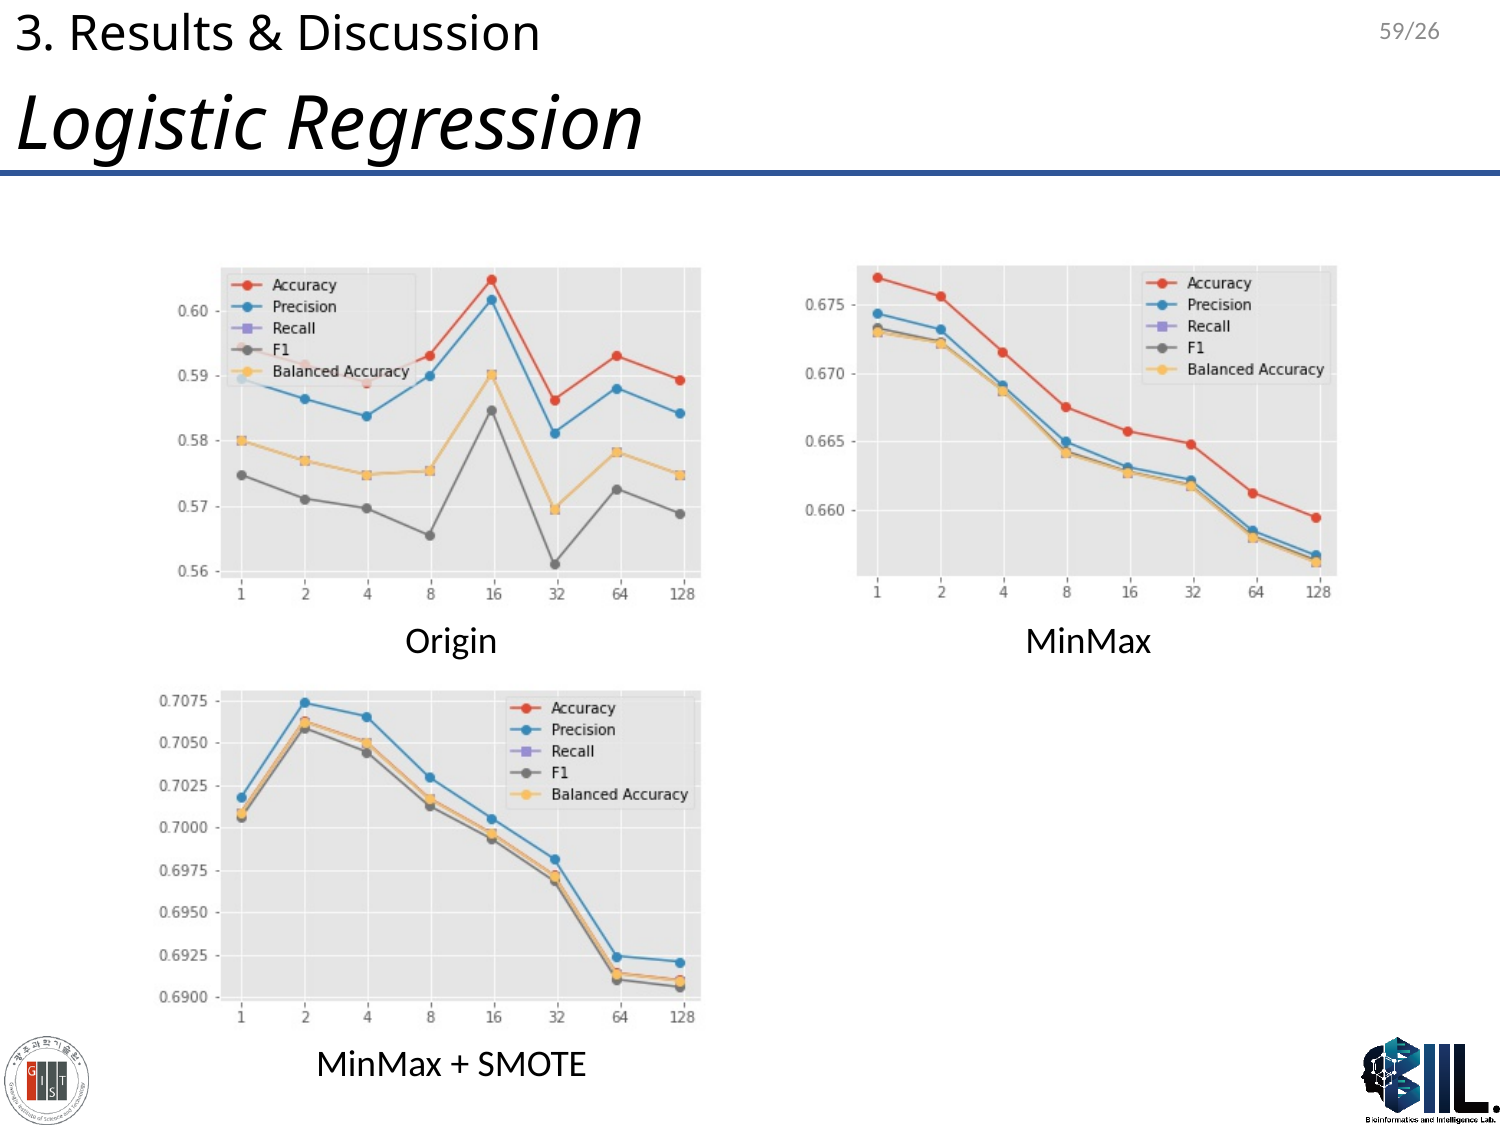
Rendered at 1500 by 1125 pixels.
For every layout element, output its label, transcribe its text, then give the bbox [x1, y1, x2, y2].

text_box MinMax + SMOTE [284, 1053, 619, 1092]
text_box MinMax [921, 628, 1256, 669]
text_box Origin [284, 630, 619, 639]
slide_number 59/26 [1117, 0, 1455, 60]
picture [141, 216, 763, 630]
title 3. Results & Discussion [0, 0, 602, 68]
text_box Logistic Regression [0, 176, 1238, 183]
picture [1361, 1037, 1500, 1125]
text_box Logistic Regression [0, 68, 1238, 170]
picture [4, 1036, 89, 1125]
picture [141, 639, 763, 1053]
picture [778, 214, 1399, 628]
